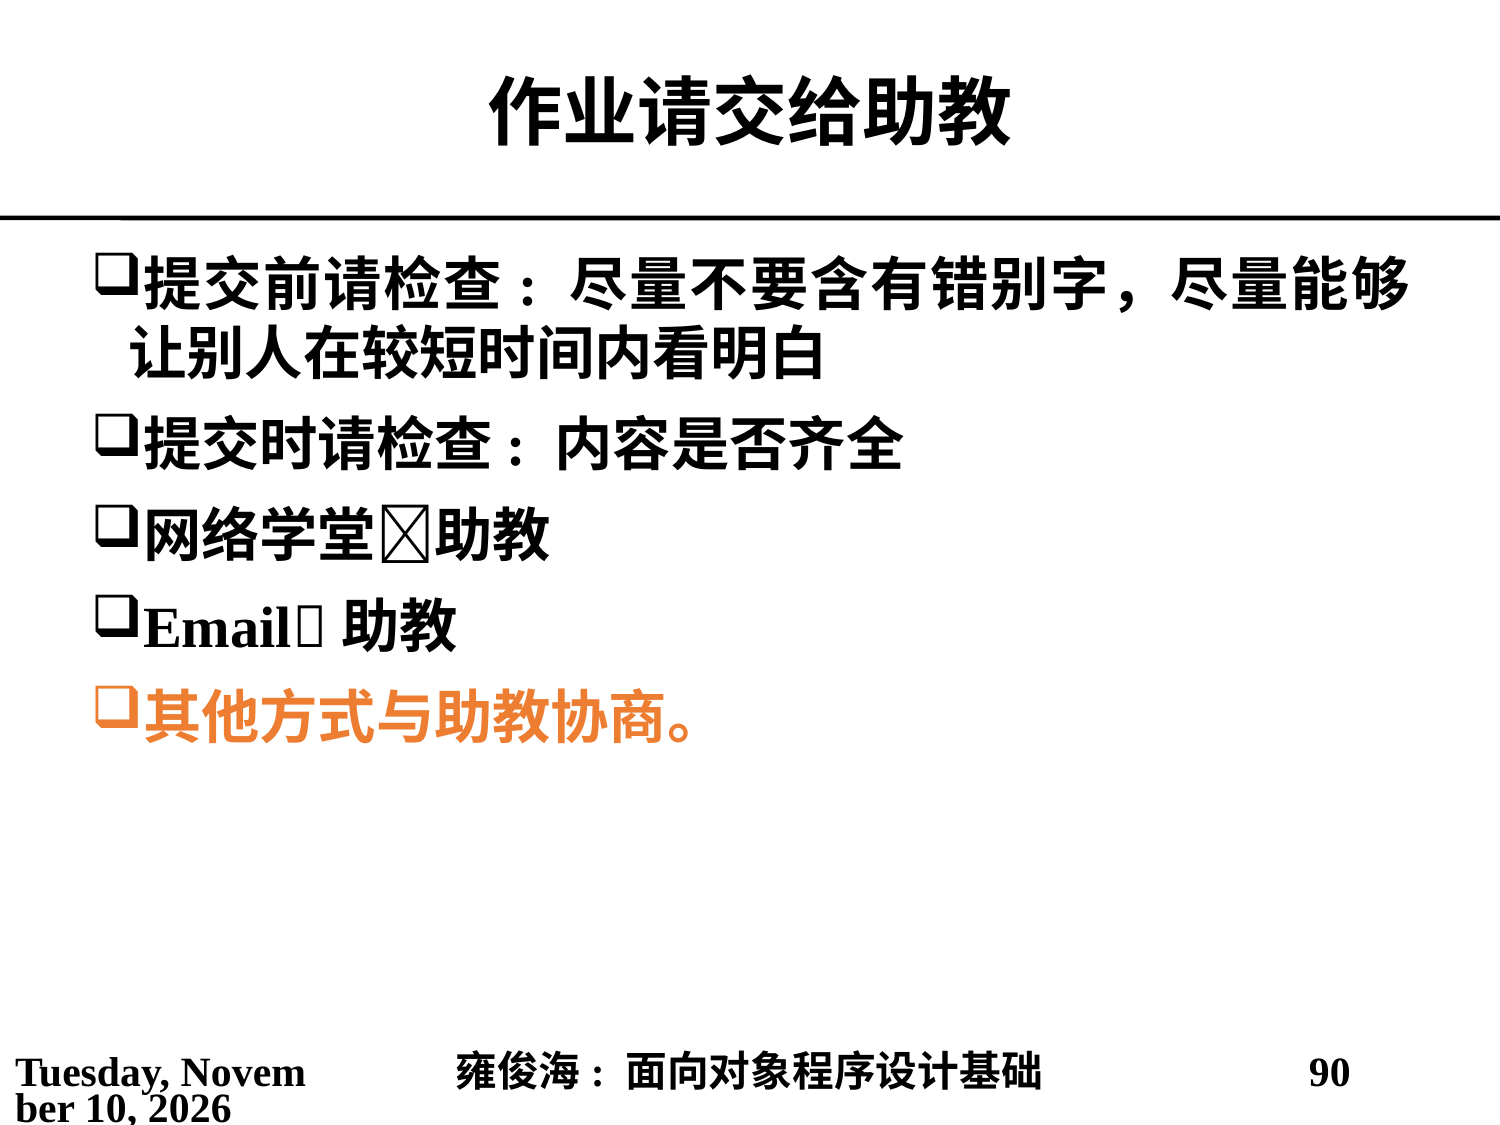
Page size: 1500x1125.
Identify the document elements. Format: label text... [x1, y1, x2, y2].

title 作业请交给助教 [0, 0, 1500, 217]
footer 雍俊海: 面向对象程序设计基础 [337, 1042, 1161, 1103]
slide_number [0, 1042, 337, 1103]
slide_number 90 [1161, 1042, 1499, 1103]
list 提交前请检查: 尽量不要含有错别字，尽量能够让别人在较短时间内看明白 提交时请检查: 内容是否齐全 网络学堂助教 Email助教 其他方式与助教协商。 [75, 239, 1425, 1042]
